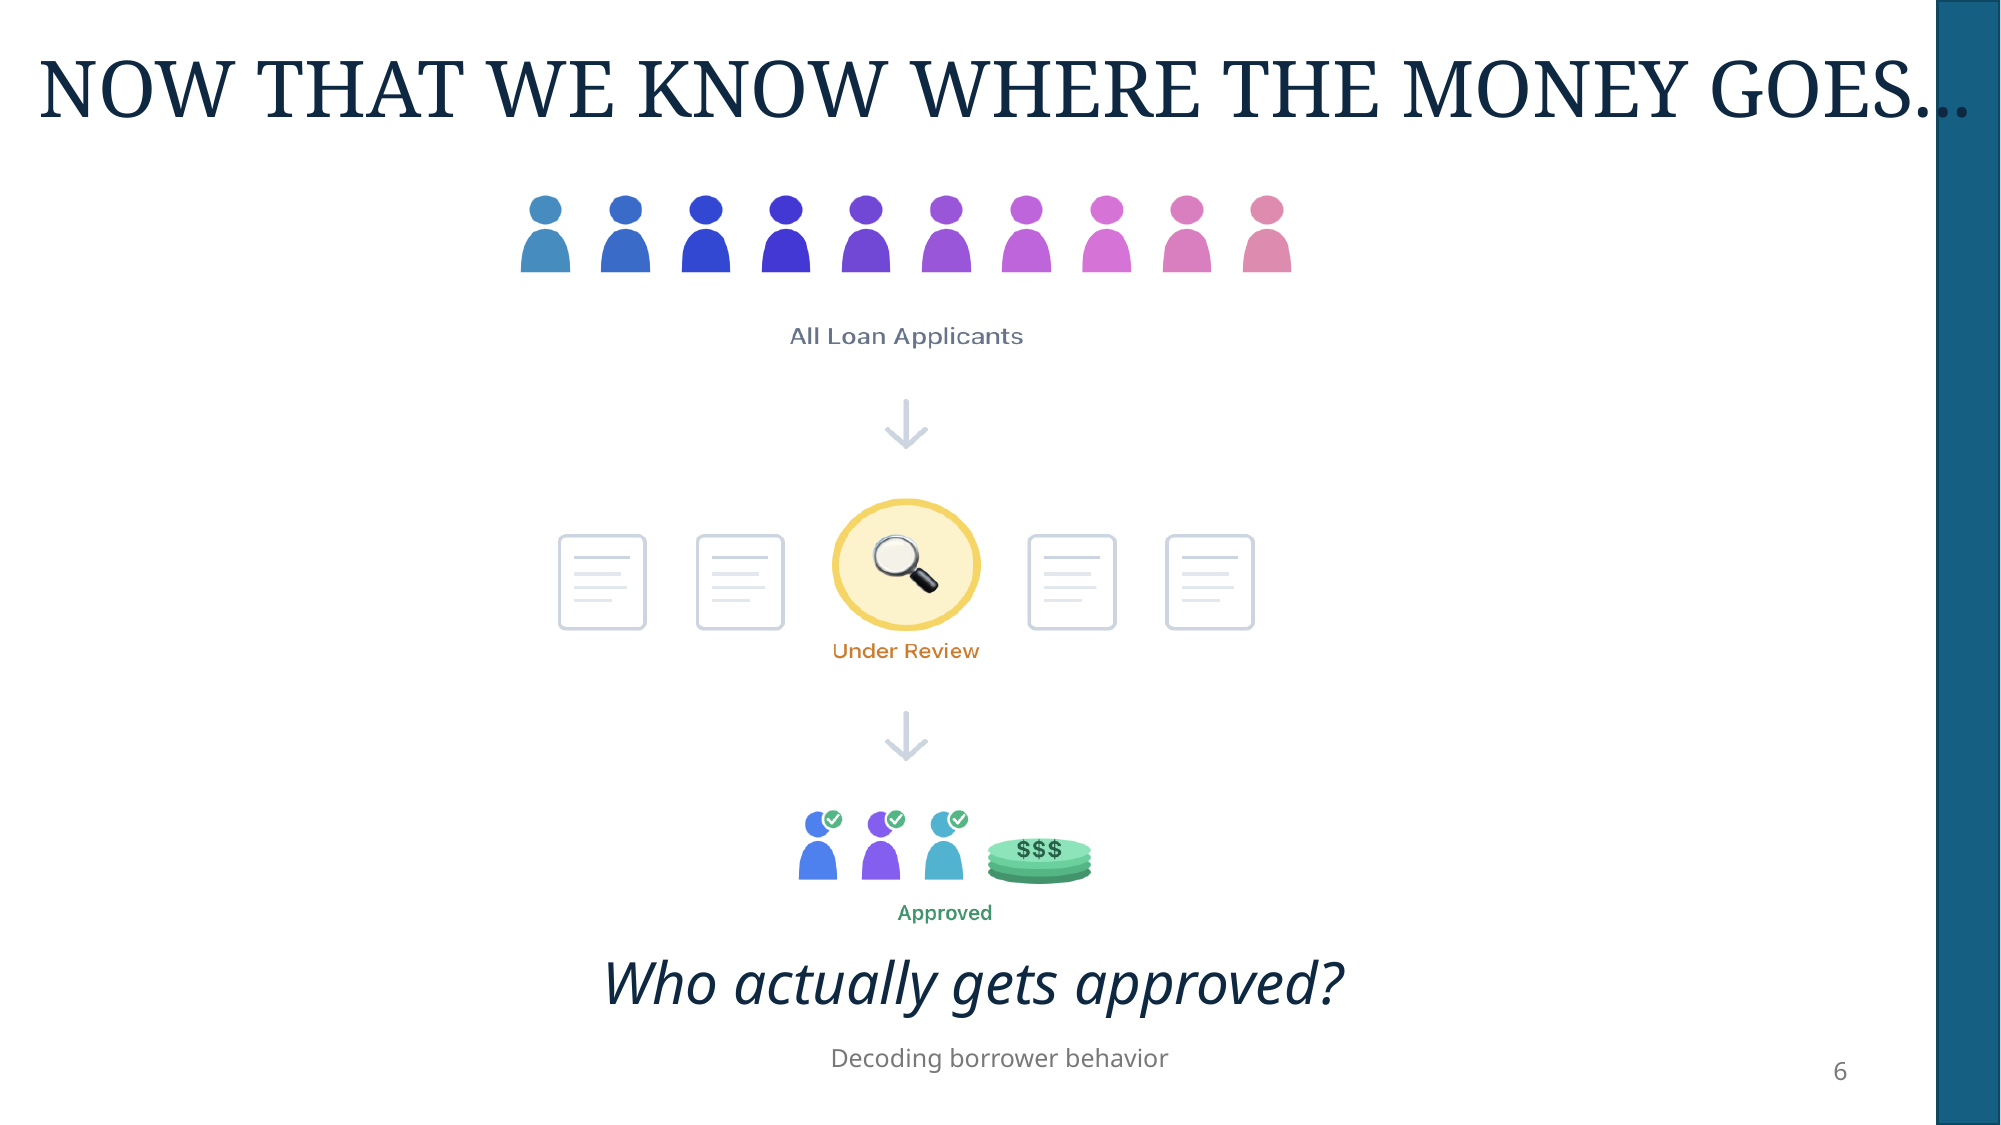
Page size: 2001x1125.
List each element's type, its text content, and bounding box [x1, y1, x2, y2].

picture [383, 167, 1413, 782]
picture [766, 791, 1125, 958]
slide_number 6 [1412, 1042, 1863, 1103]
list Who actually gets approved? [587, 946, 1364, 1043]
footer Decoding borrower behavior [662, 1042, 1338, 1103]
title NOW THAT WE KNOW WHERE THE MONEY GOES... [23, 3, 2000, 180]
